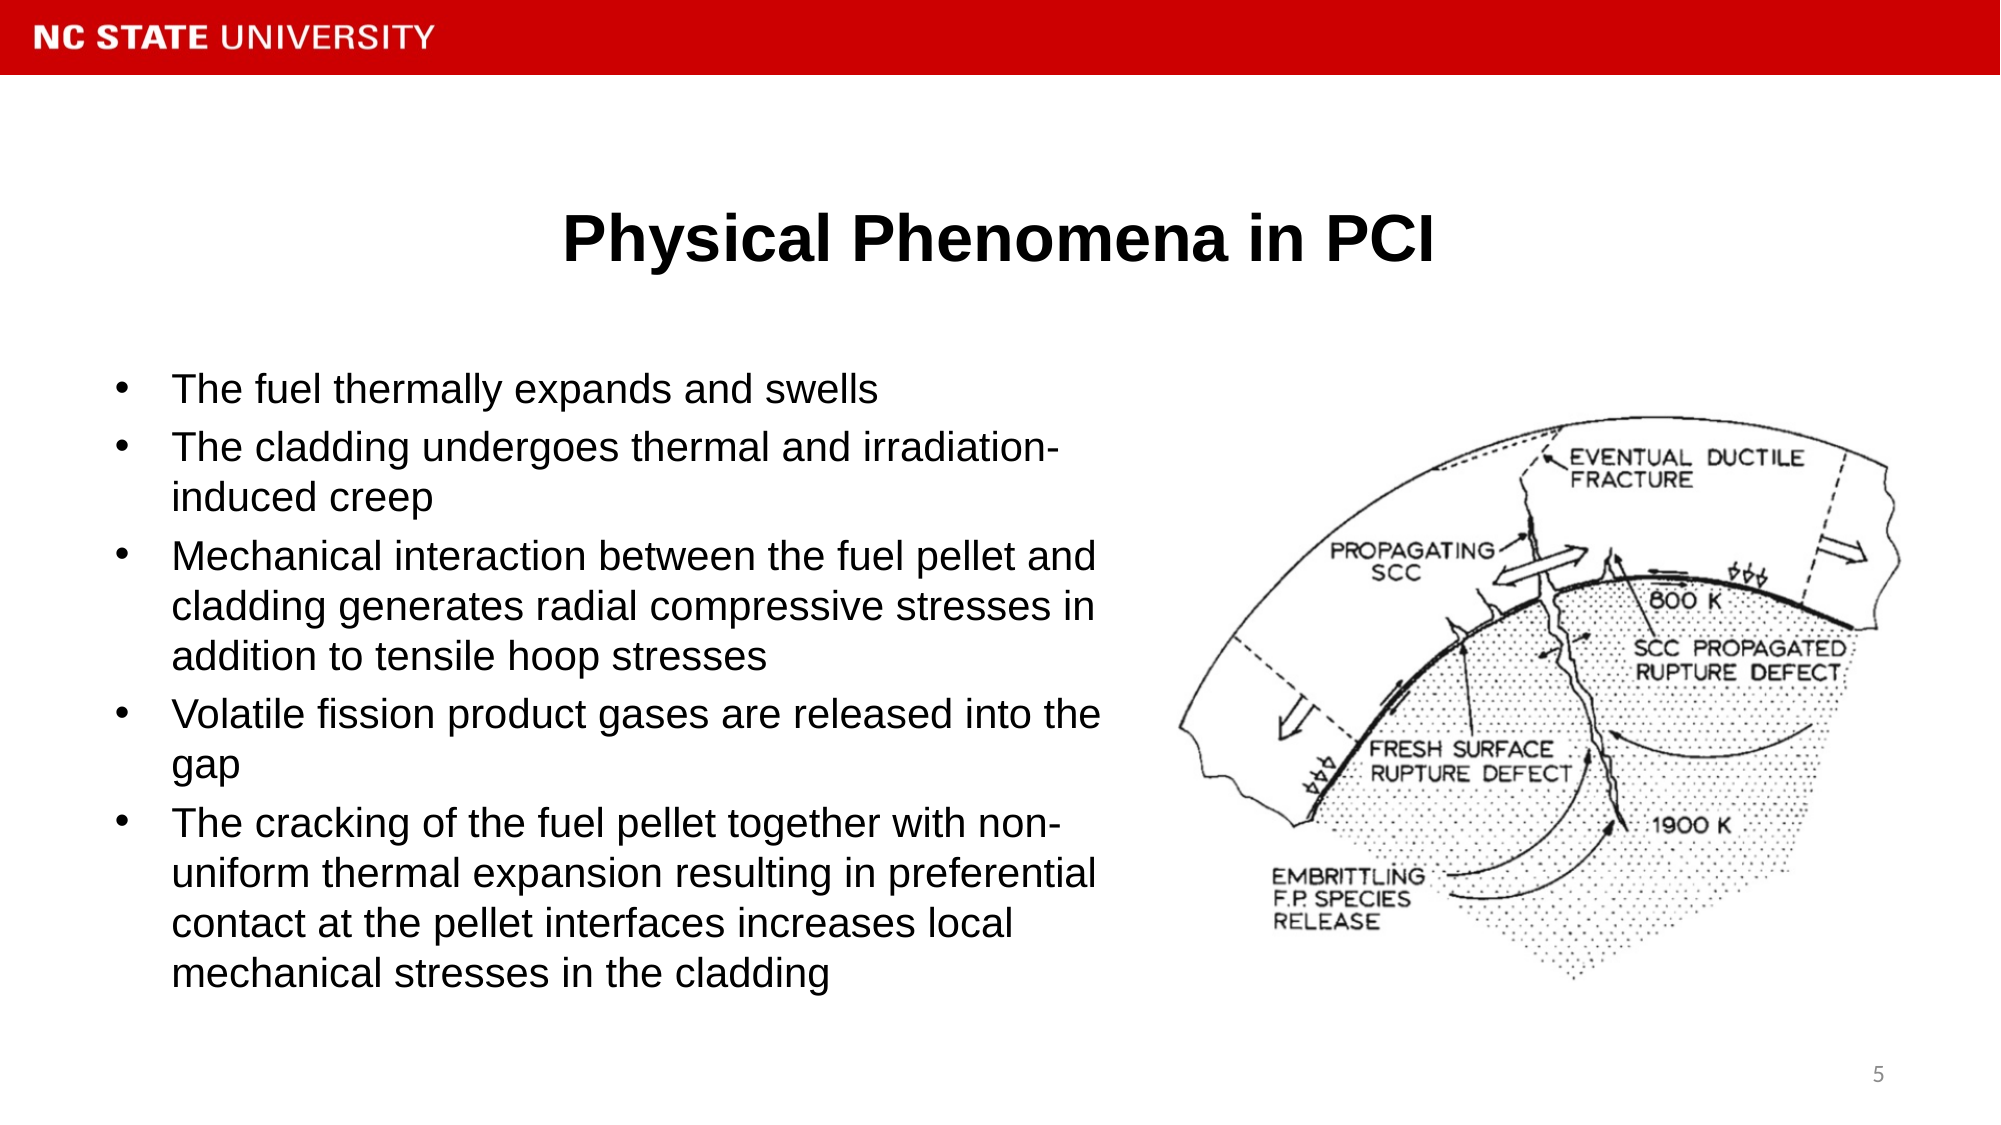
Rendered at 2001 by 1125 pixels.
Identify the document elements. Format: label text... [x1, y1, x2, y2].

title Physical Phenomena in PCI [99, 147, 1900, 323]
picture [0, 0, 2000, 75]
list The fuel thermally expands and swells The cladding undergoes thermal and irradiation-induced creep Mechanical interaction between the fuel pellet and cladding generates radial compressive stresses in addition to tensile hoop stresses Volatile fission product gases are released into the gap The cracking of the fuel pellet together with non-uniform thermal expansion resulting in preferential contact at the pellet interfaces increases local mechanical stresses in the cladding [99, 354, 1158, 1005]
slide_number 5 [1433, 1042, 1900, 1103]
picture [1171, 367, 1931, 992]
